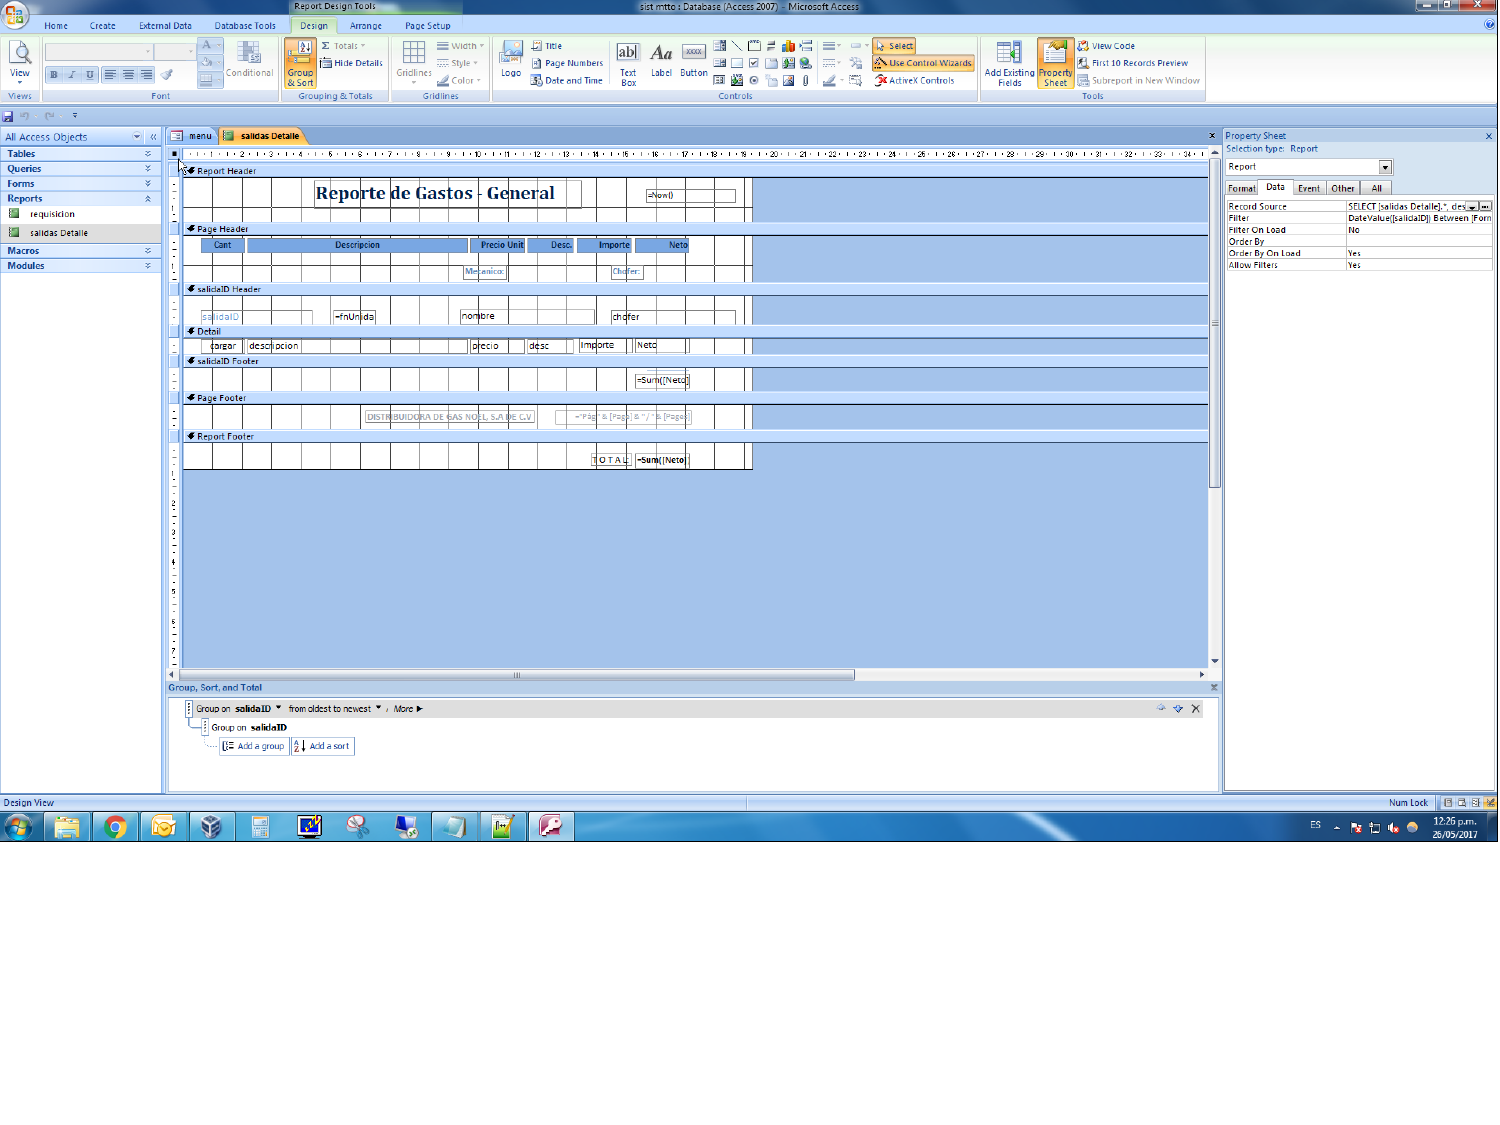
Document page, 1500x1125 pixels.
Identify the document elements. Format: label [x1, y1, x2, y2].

picture [0, 0, 1499, 842]
